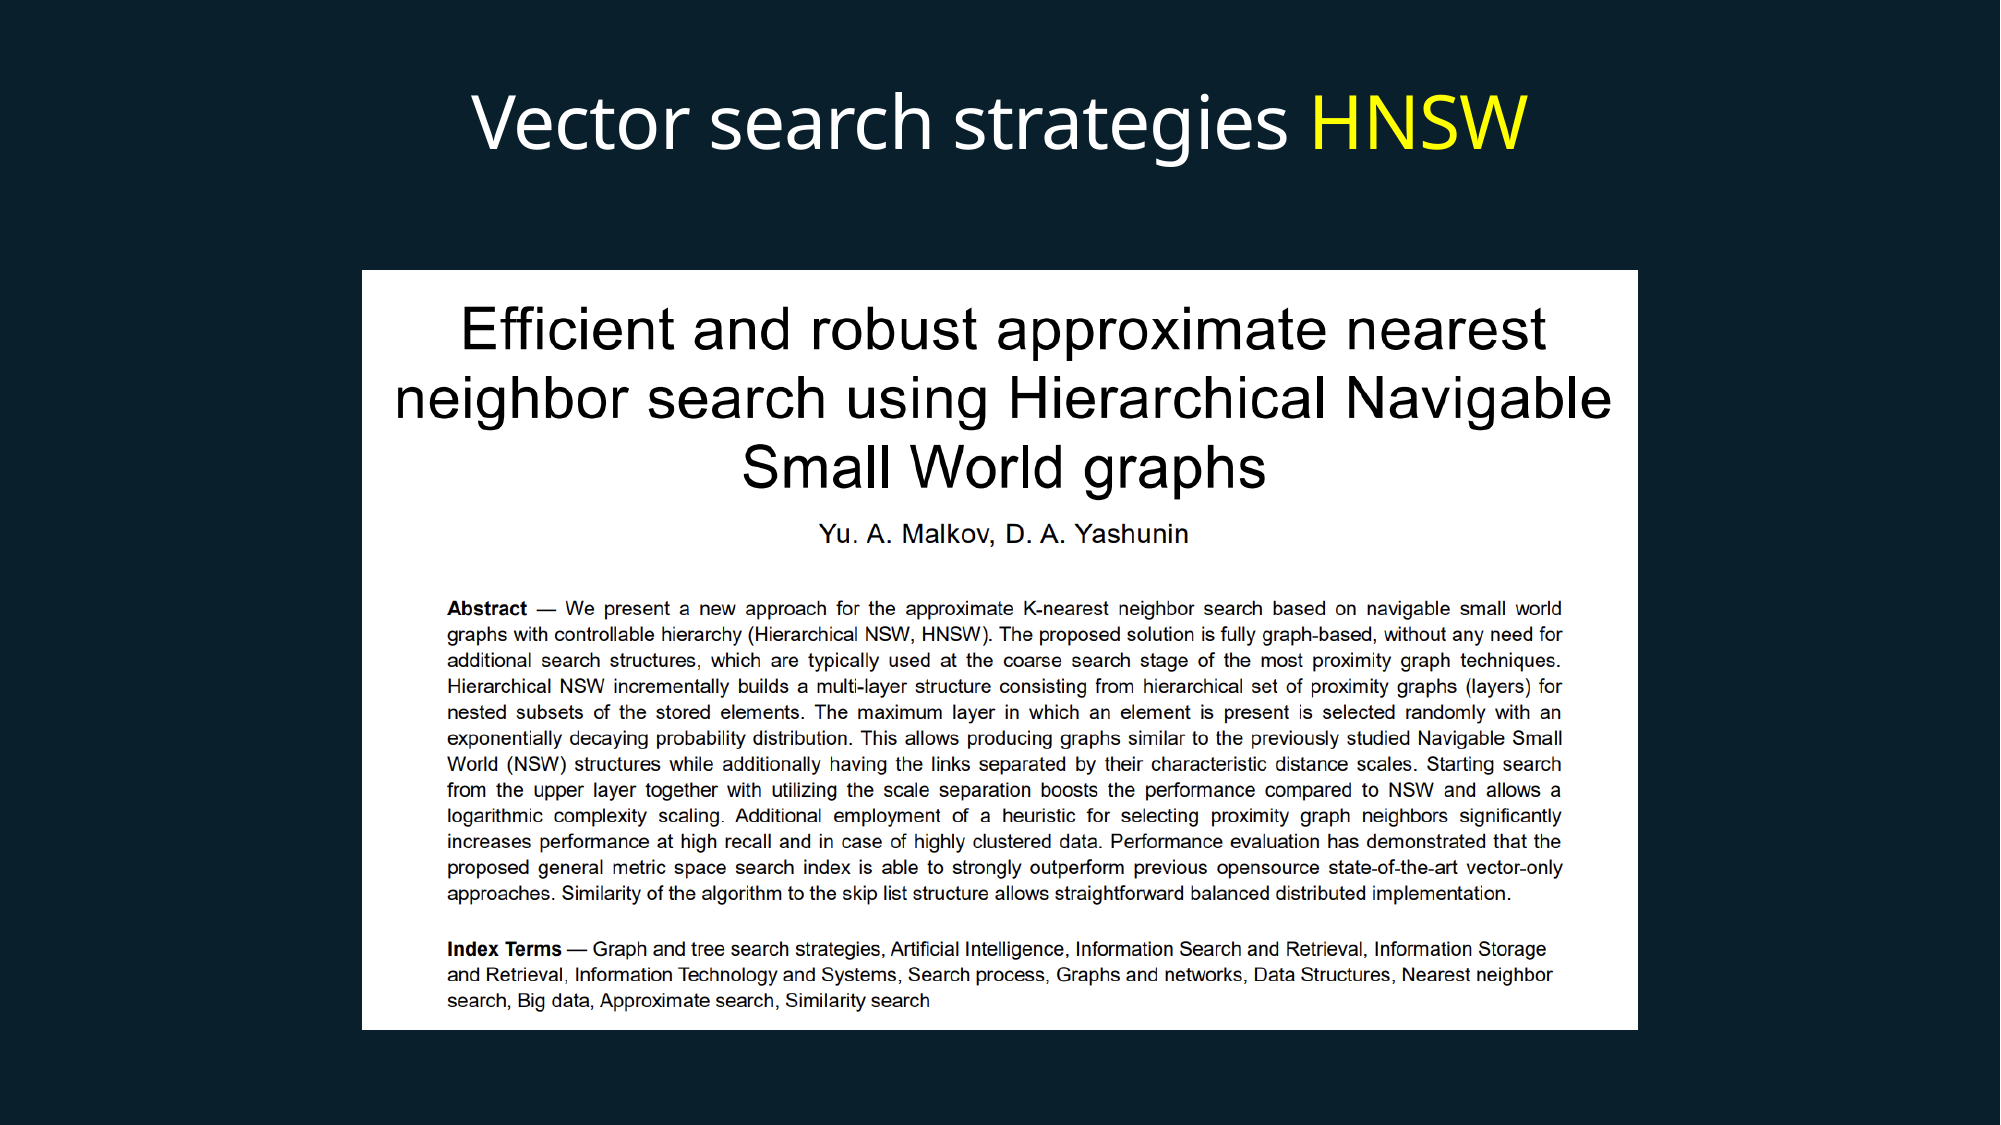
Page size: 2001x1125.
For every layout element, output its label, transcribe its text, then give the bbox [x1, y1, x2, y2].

picture [362, 270, 1638, 1030]
title Vector search strategies HNSW [96, 75, 1904, 166]
